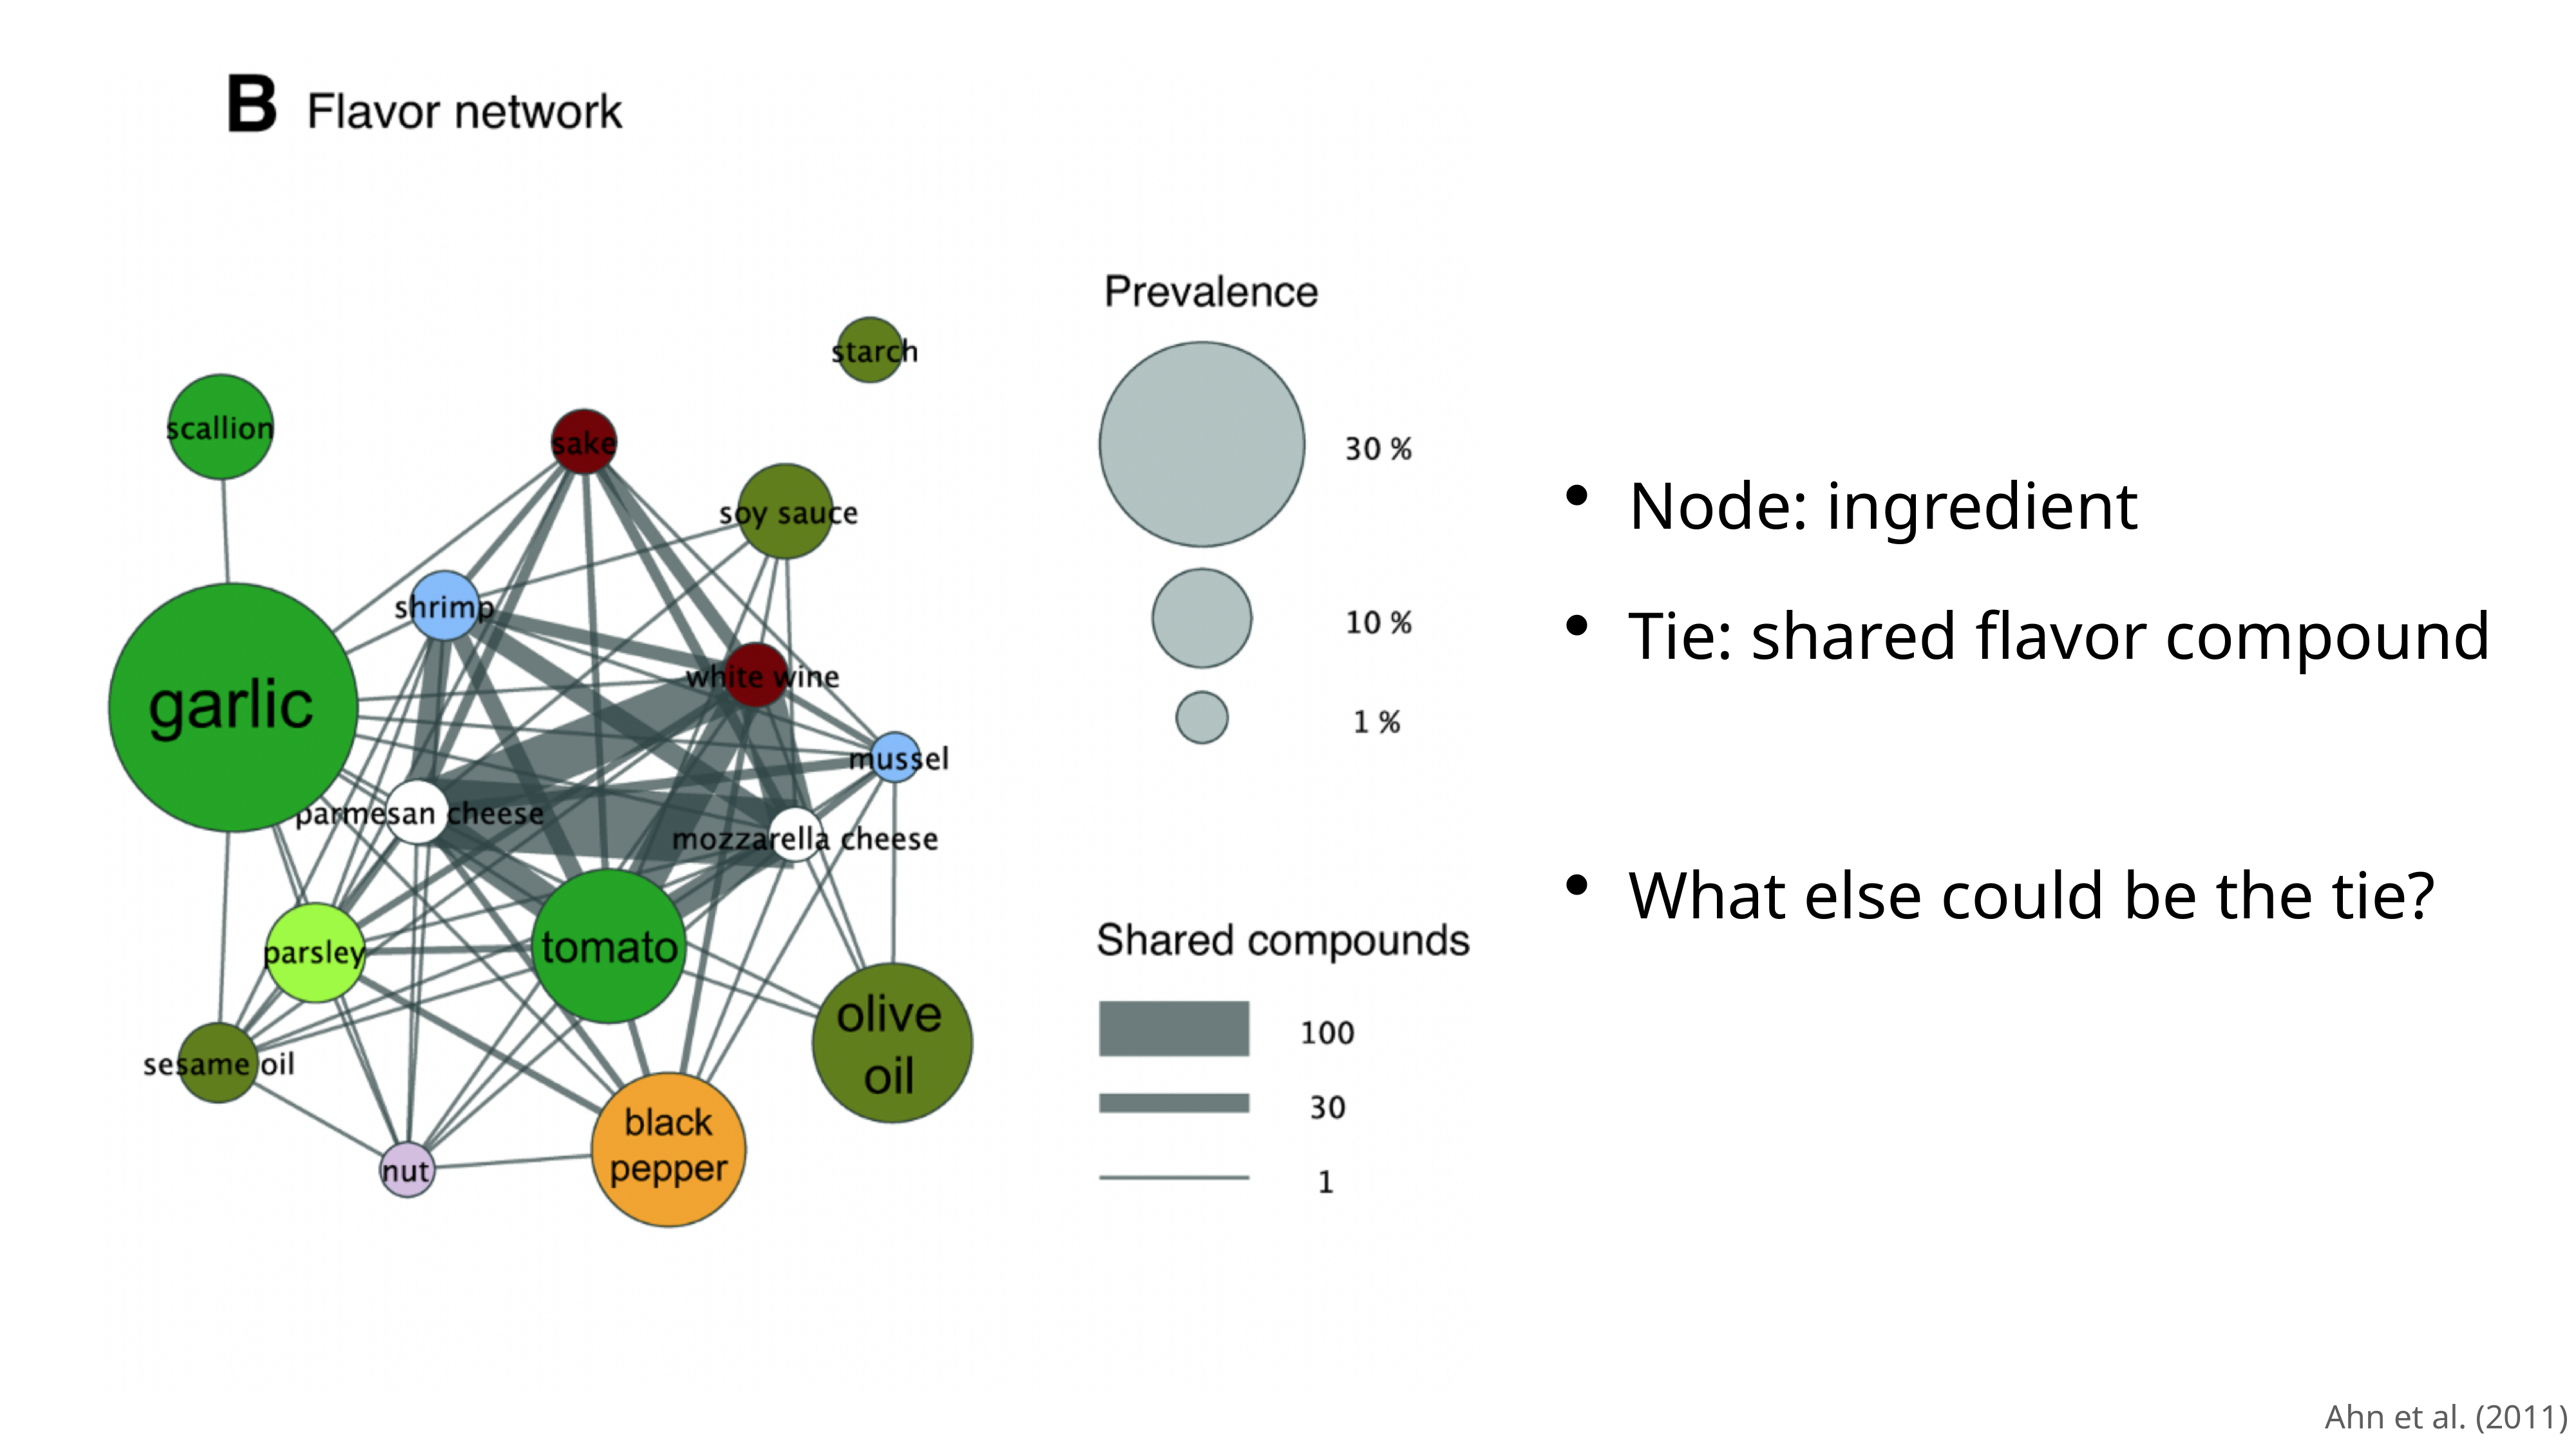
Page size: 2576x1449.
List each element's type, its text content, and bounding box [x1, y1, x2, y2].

picture [99, 55, 1487, 1393]
list Node: ingredient Tie: shared flavor compound What else could be the tie? [1558, 468, 2536, 981]
text_box Ahn et al. (2011) [2320, 1391, 2574, 1441]
